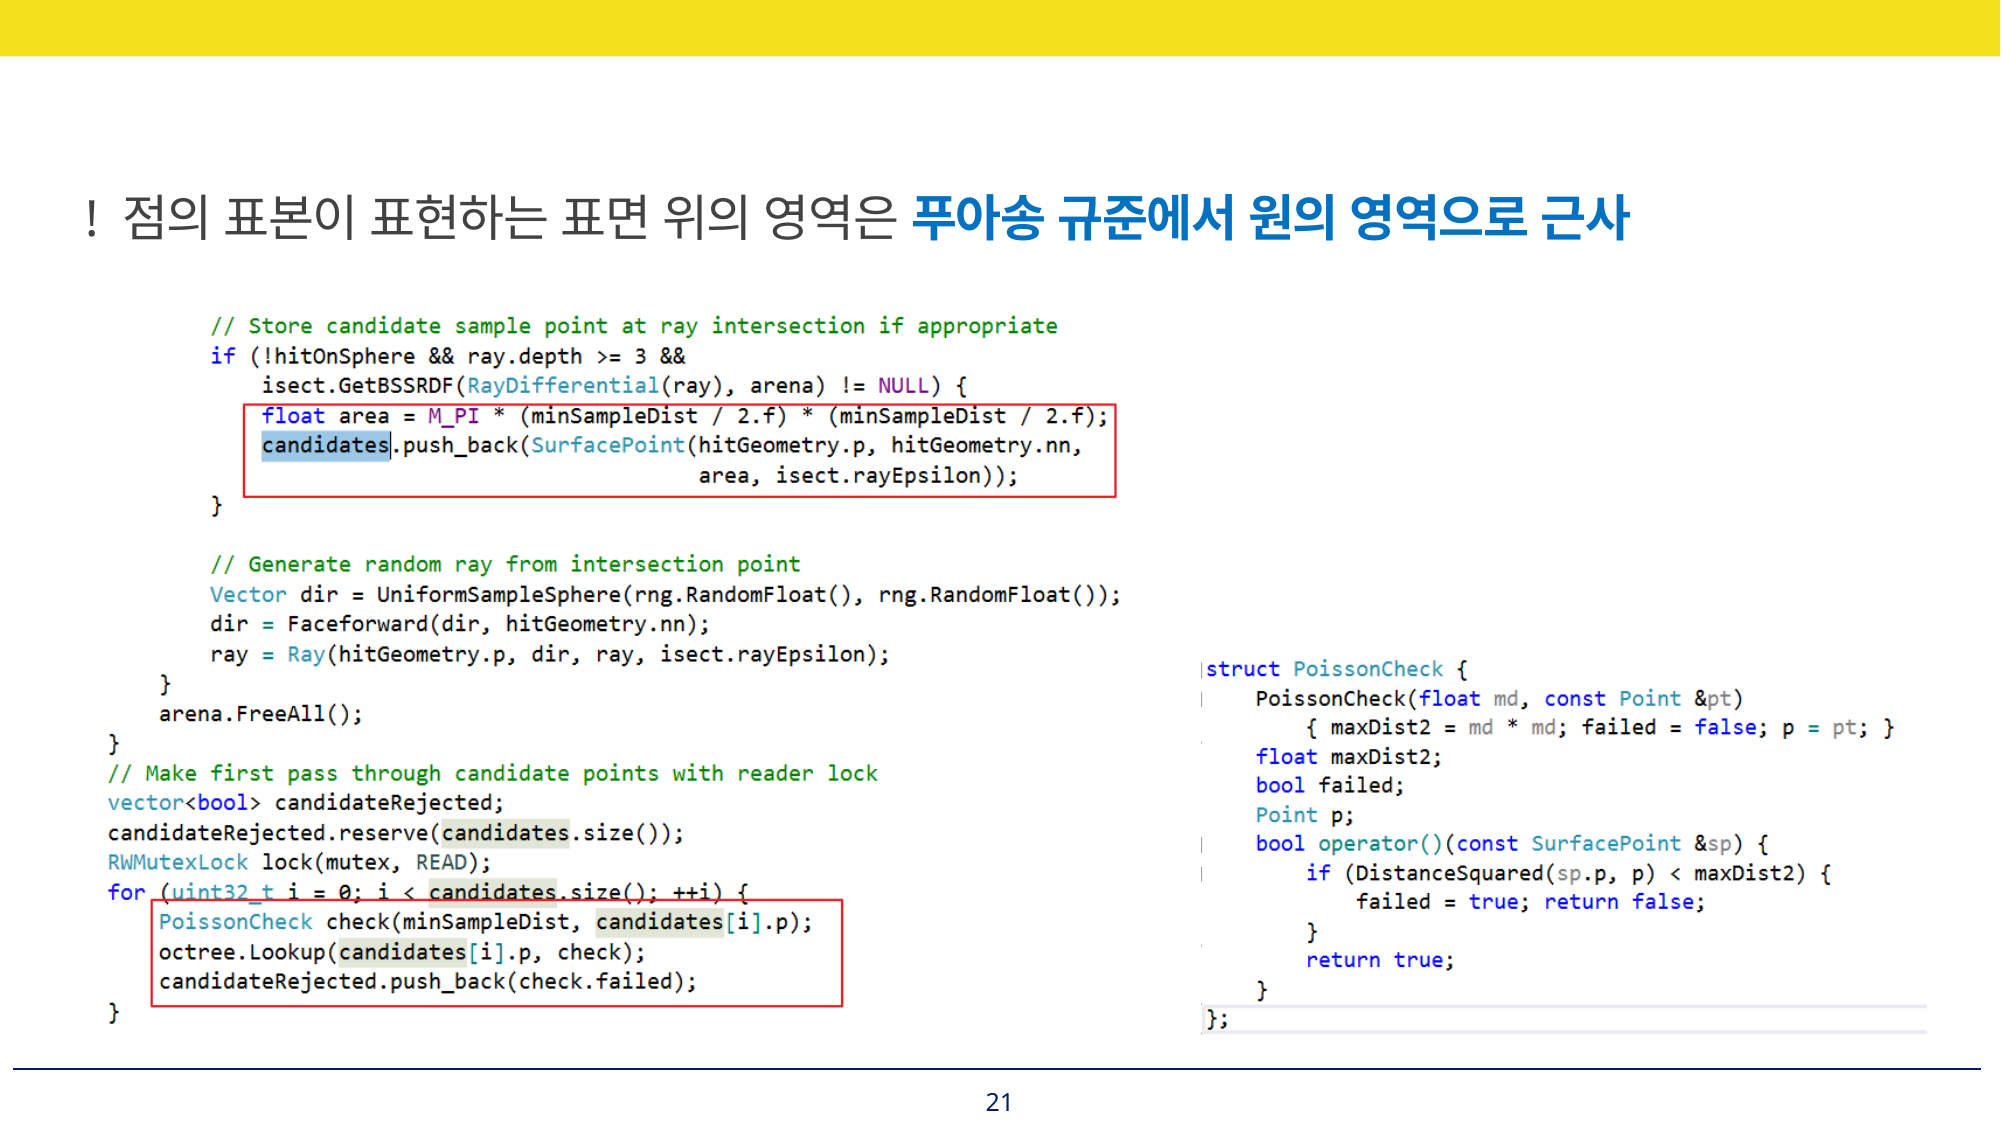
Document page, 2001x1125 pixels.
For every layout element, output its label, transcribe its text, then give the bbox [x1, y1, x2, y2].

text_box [77, 302, 1927, 1039]
slide_number 21 [916, 1078, 1084, 1125]
list ! 점의 표본이 표현하는 표면 위의 영역은 푸아송 규준에서 원의 영역으로 근사 [85, 192, 1915, 302]
